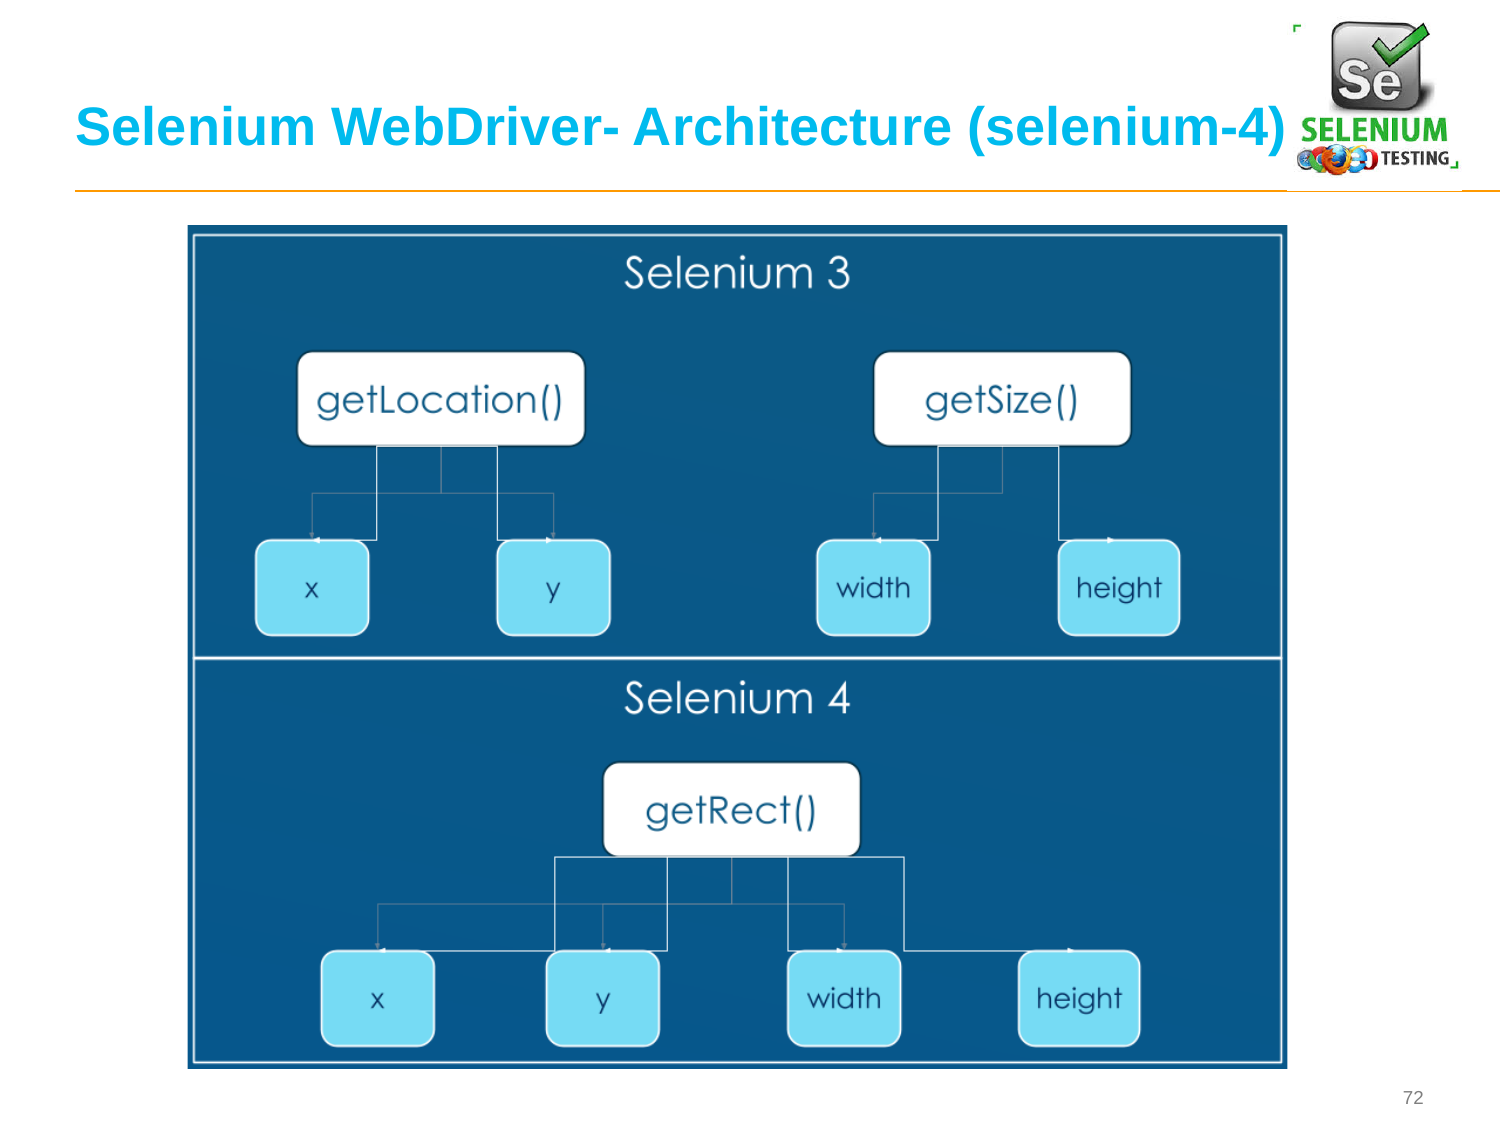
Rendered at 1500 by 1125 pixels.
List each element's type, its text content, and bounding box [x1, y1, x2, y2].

picture [187, 224, 1288, 1069]
picture [1287, 16, 1462, 191]
title Selenium WebDriver- Architecture (selenium-4) [75, 27, 1422, 157]
